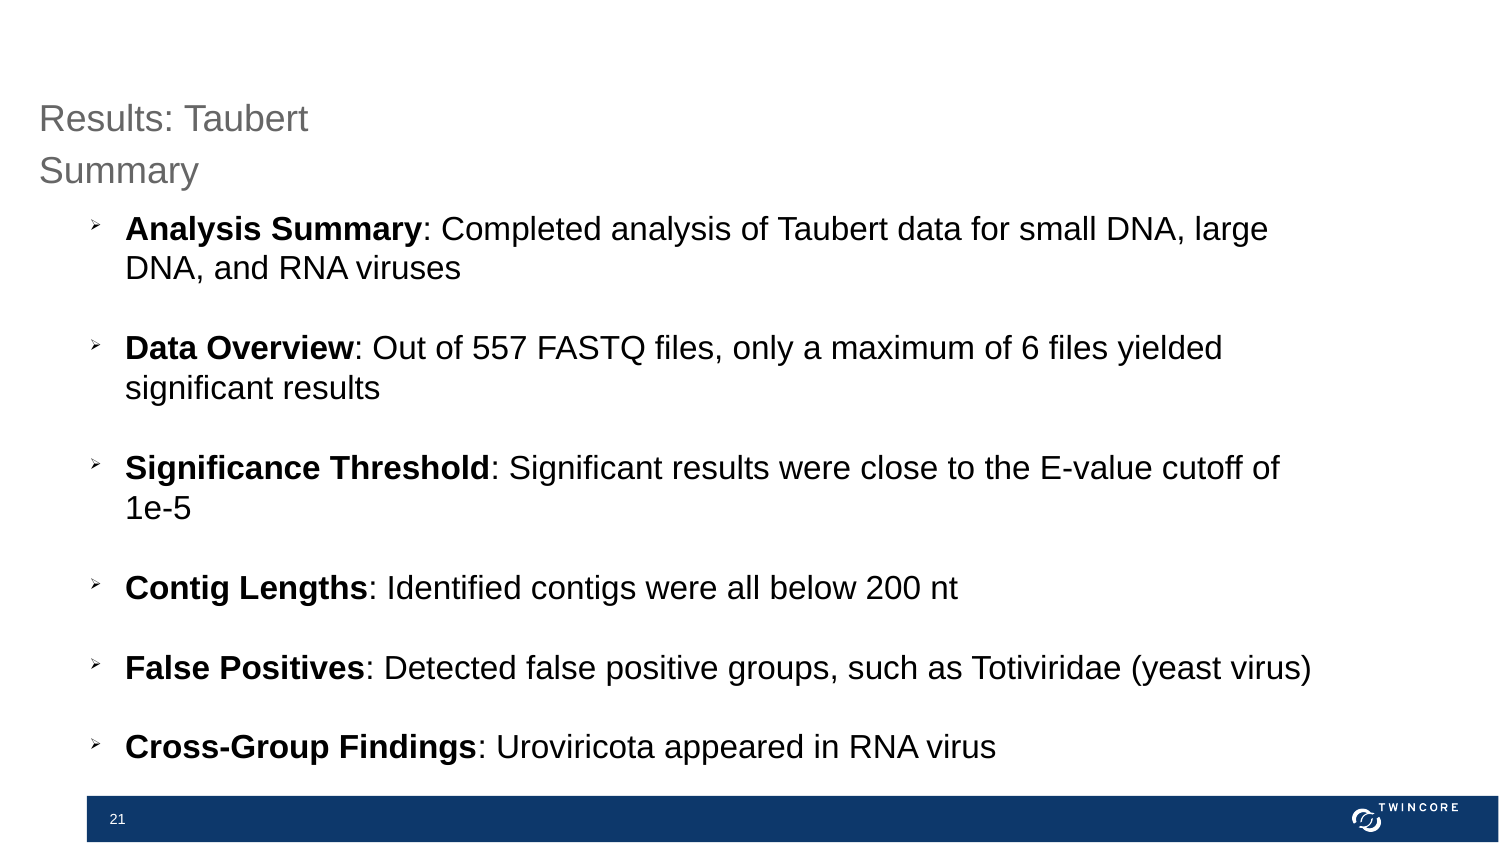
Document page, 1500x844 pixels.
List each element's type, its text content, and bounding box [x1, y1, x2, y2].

text_box Analysis Summary: Completed analysis of Taubert data for small DNA, large DNA, and RNA viruses Data Overview: Out of 557 FASTQ files, only a maximum of 6 files yielded significant results Significance Threshold: Significant results were close to the E-value cutoff of 1e-5 Contig Lengths: Identified contigs were all below 200 nt False Positives: Detected false positive groups, such as Totiviridae (yeast virus) Cross-Group Findings: Uroviricota appeared in RNA virus [74, 199, 1350, 844]
picture [1352, 803, 1458, 832]
